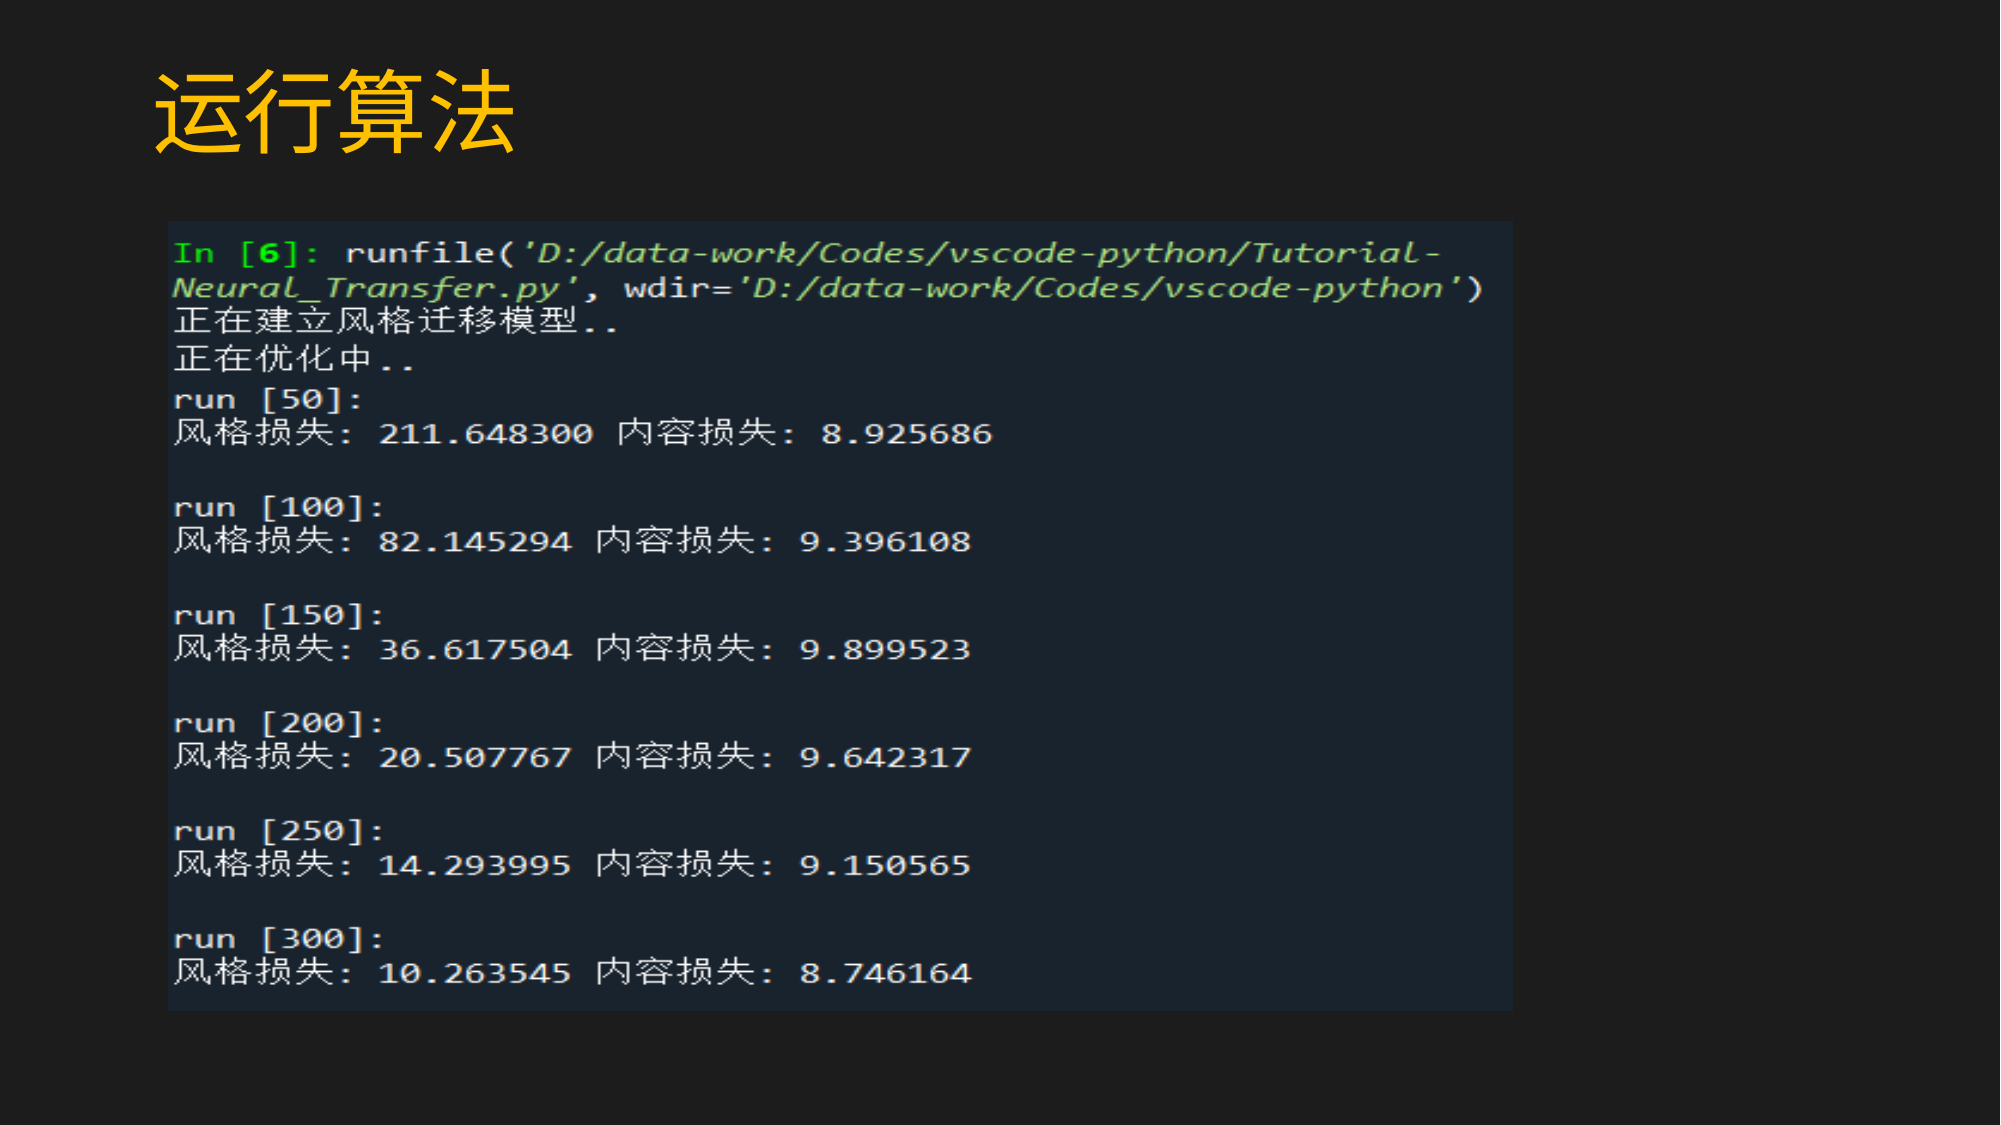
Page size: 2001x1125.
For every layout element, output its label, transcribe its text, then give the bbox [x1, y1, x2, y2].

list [168, 221, 1513, 1011]
title 运行算法 [137, 59, 1863, 278]
